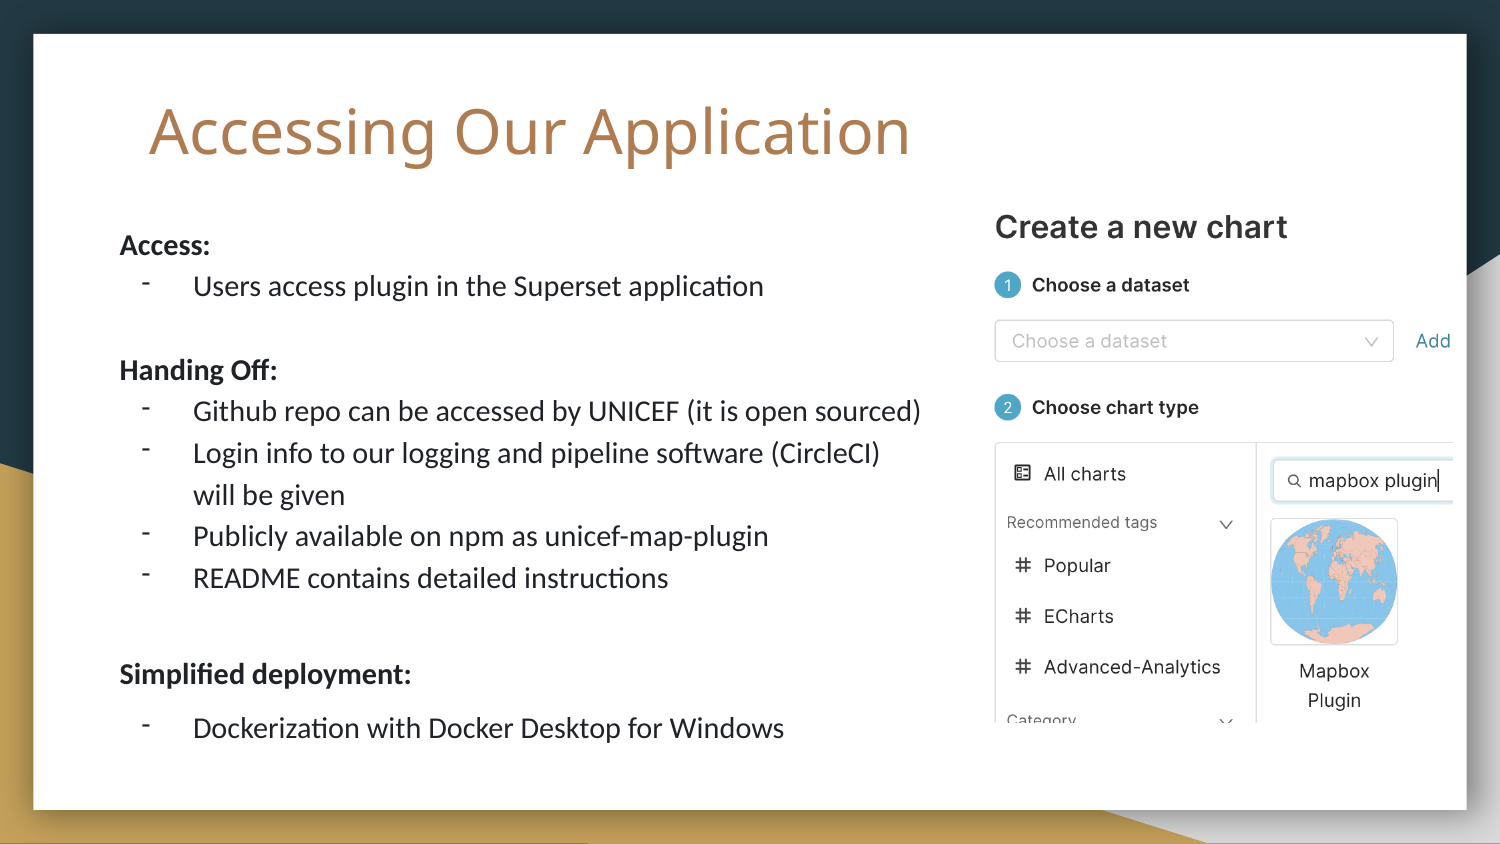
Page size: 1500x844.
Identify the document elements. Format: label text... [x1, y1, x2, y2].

picture [975, 204, 1453, 723]
list Access: Users access plugin in the Superset application Handing Off: Github repo can be accessed by UNICEF (it is open sourced) Login info to our logging and pipeline software (CircleCI) will be given Publicly available on npm as unicef-map-plugin README contains detailed instructions Simplified deployment: Dockerization with Docker Desktop for Windows [104, 204, 944, 783]
title Accessing Our Application [134, 66, 1366, 223]
